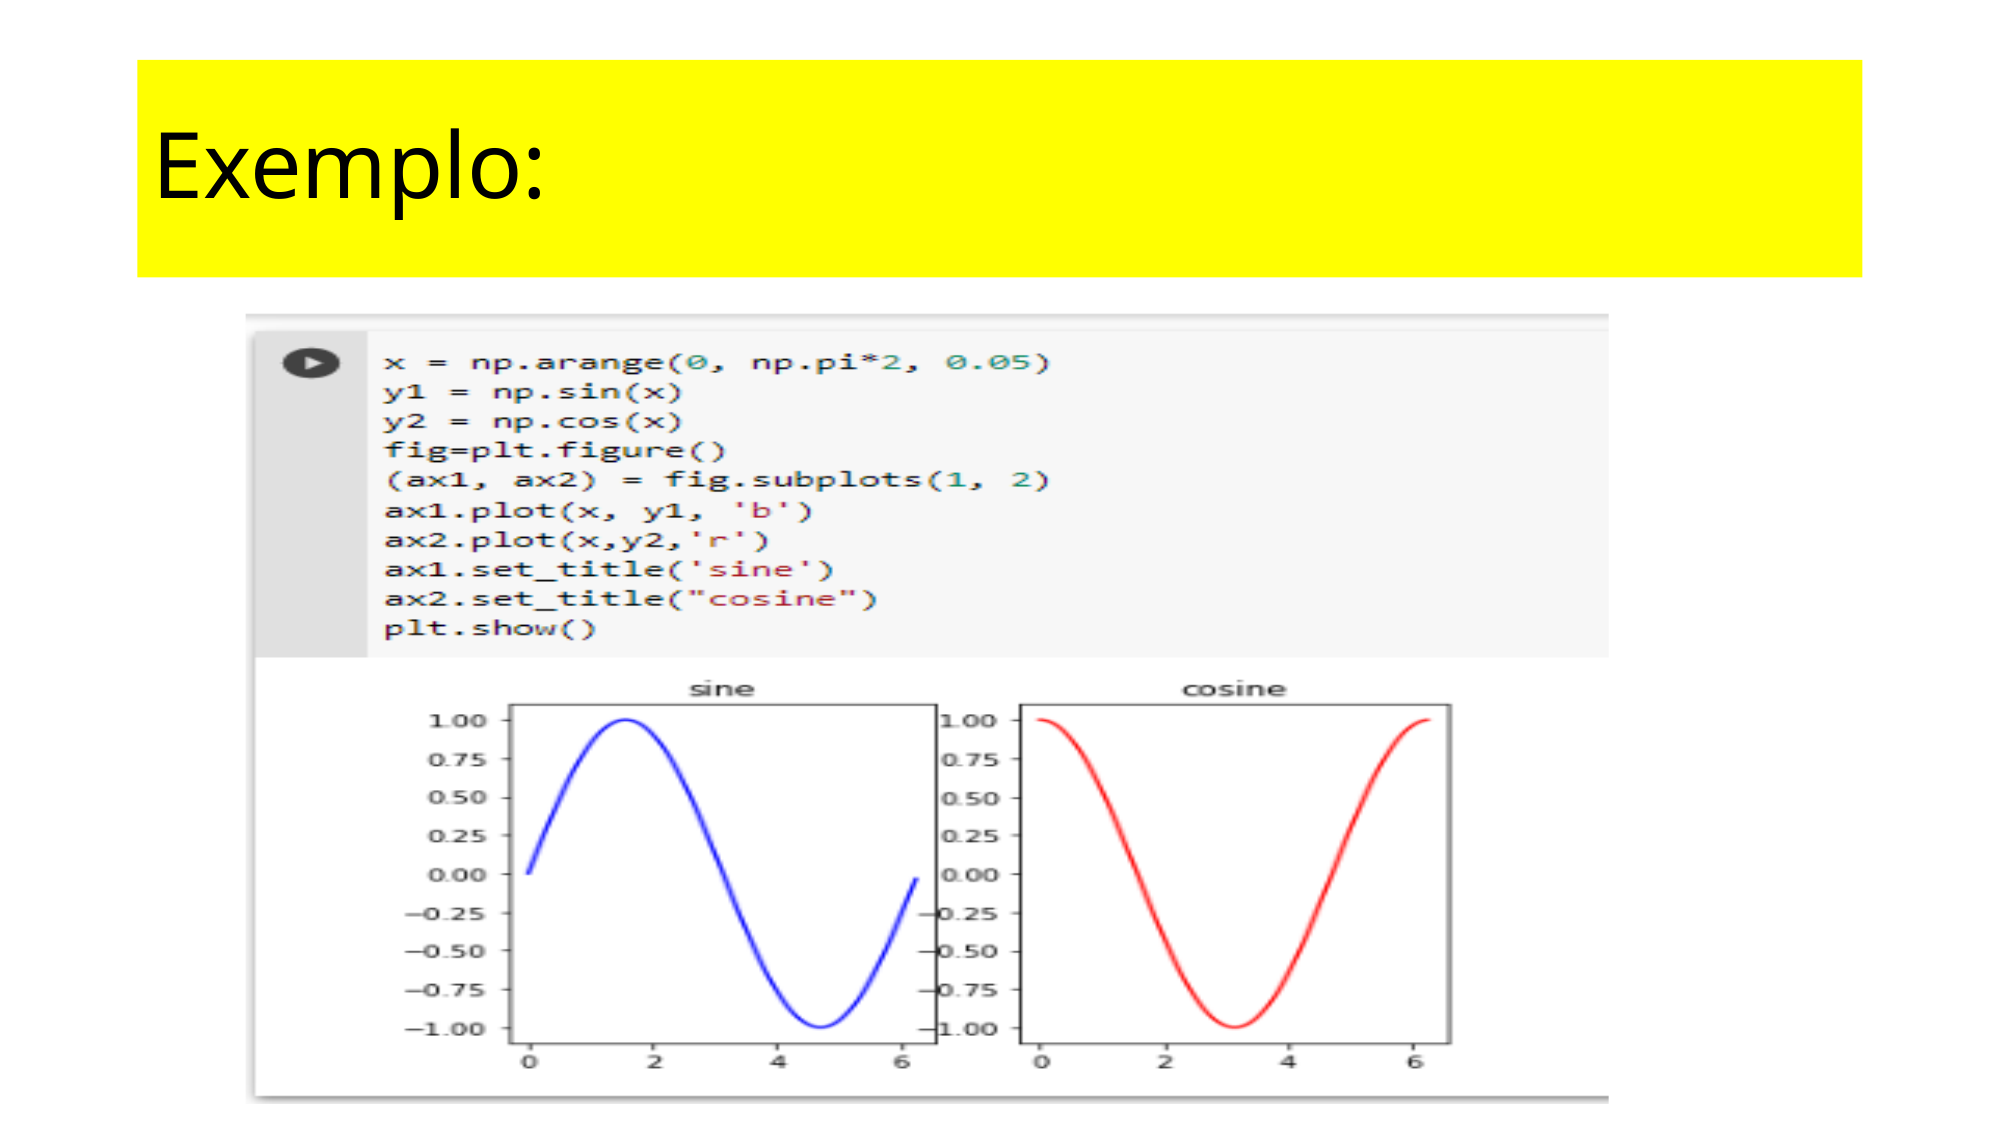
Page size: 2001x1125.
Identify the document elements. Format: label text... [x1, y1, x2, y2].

picture [245, 302, 1609, 1104]
title Exemplo: [137, 59, 1863, 278]
